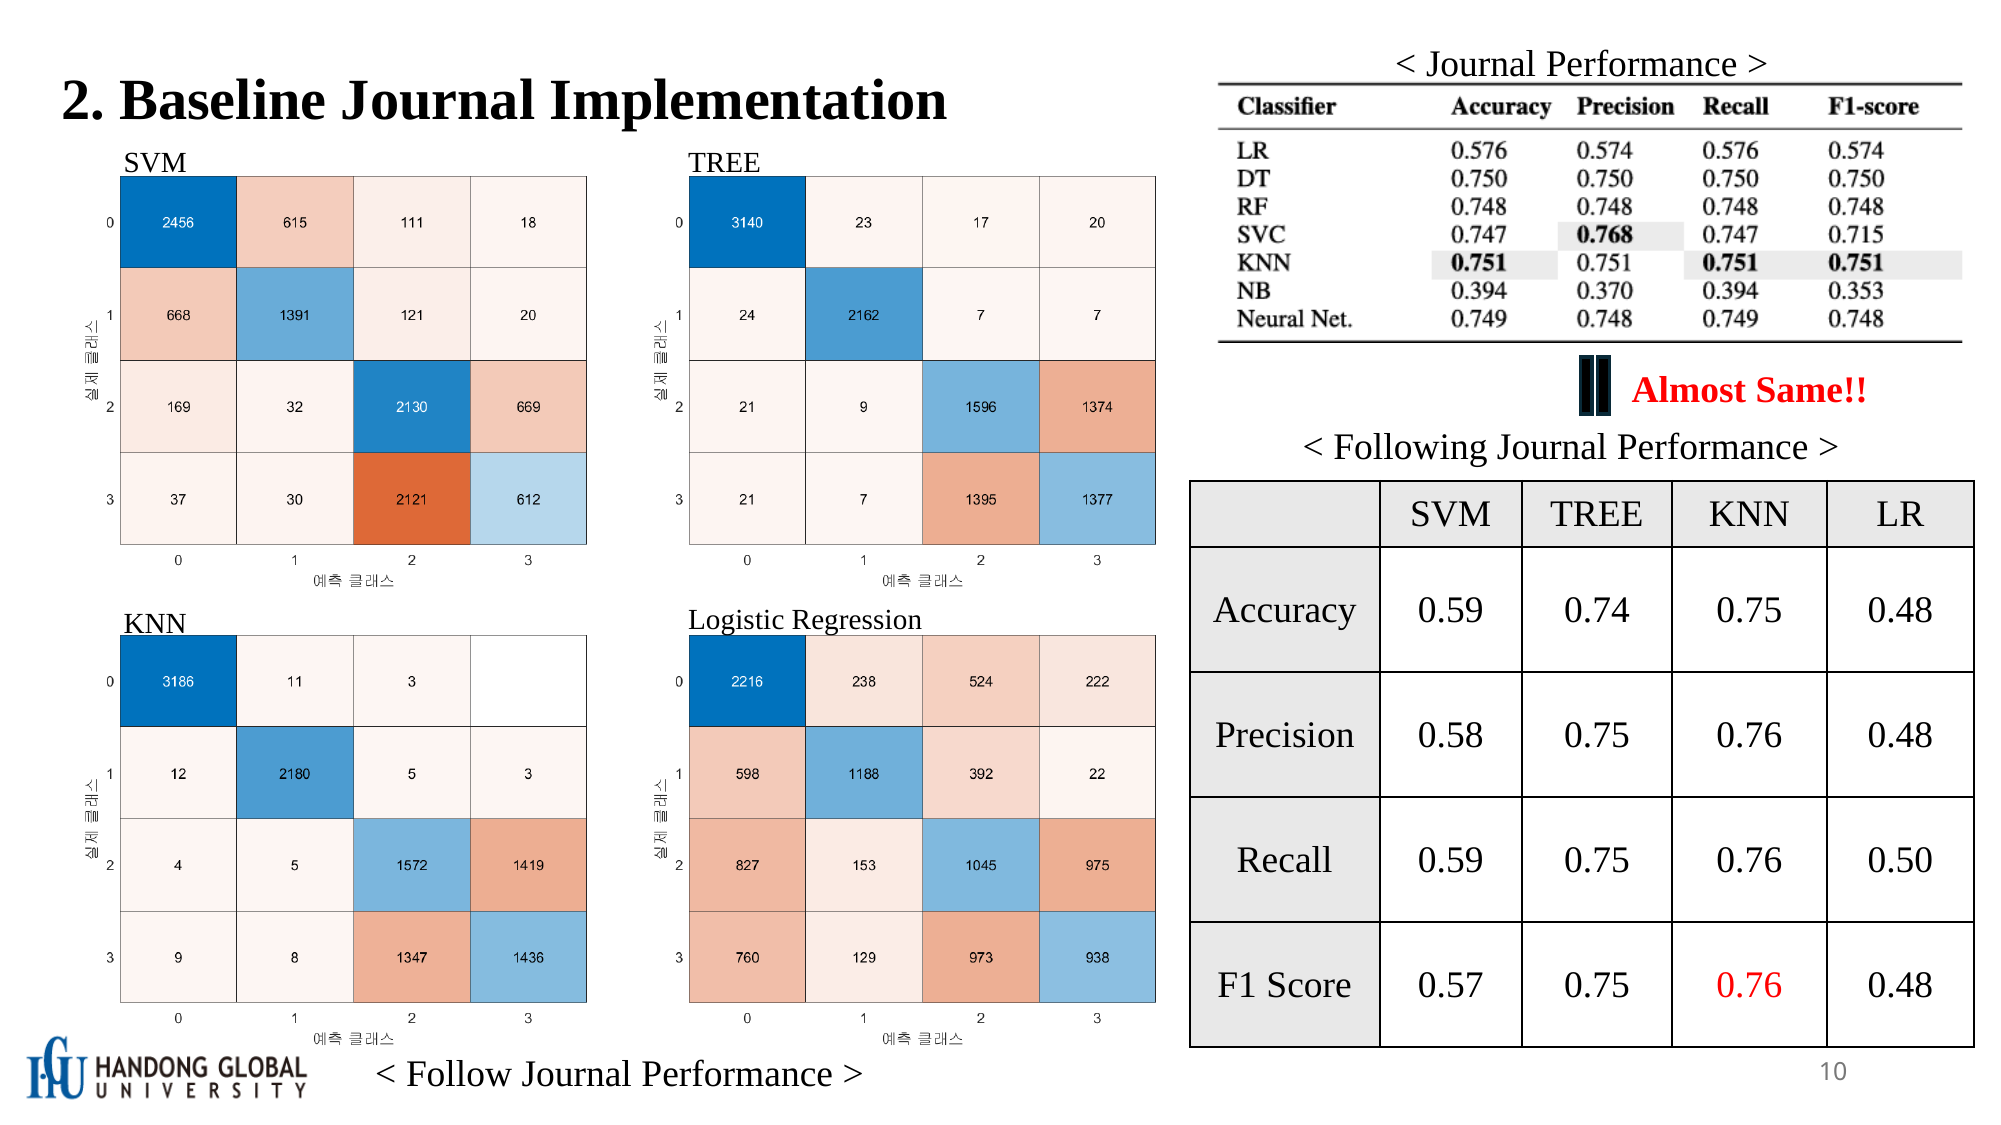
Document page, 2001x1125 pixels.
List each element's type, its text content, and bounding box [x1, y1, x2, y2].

table_cell 0.57 [1381, 923, 1521, 1046]
table_cell 0.48 [1828, 548, 1973, 671]
table_cell 0.74 [1523, 548, 1671, 671]
table_cell Accuracy [1191, 548, 1379, 671]
slide_number 10 [1412, 1048, 1863, 1103]
table_cell 0.75 [1523, 798, 1671, 921]
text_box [652, 135, 1158, 589]
table_cell 0.59 [1381, 548, 1521, 671]
text_box < Journal Performance > [1082, 31, 2000, 92]
table_cell 0.75 [1523, 923, 1671, 1046]
table_cell 0.48 [1828, 923, 1973, 1046]
table_cell 0.48 [1828, 673, 1973, 796]
table_header LR [1828, 482, 1973, 546]
table_header TREE [1523, 482, 1671, 546]
table_cell 0.76 [1673, 673, 1826, 796]
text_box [82, 596, 589, 1048]
table_header [1191, 482, 1379, 546]
table_cell 0.59 [1381, 798, 1521, 921]
table_header SVM [1381, 482, 1521, 546]
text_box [82, 135, 589, 589]
table_cell Recall [1191, 798, 1379, 921]
picture [13, 1035, 311, 1119]
table_header KNN [1673, 482, 1826, 546]
text_box < Following Journal Performance > [1158, 415, 2000, 475]
text_box Almost Same!! [1543, 357, 1957, 418]
table_cell 0.75 [1523, 673, 1671, 796]
text_box < Follow Journal Performance > [311, 1041, 1120, 1102]
table_cell 0.76 [1673, 923, 1826, 1046]
picture [1214, 71, 1972, 344]
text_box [652, 592, 1158, 1048]
table_cell 0.76 [1673, 798, 1826, 921]
text_box 2. Baseline Journal Implementation [46, 53, 1094, 139]
table_cell Precision [1191, 673, 1379, 796]
table_cell 0.58 [1381, 673, 1521, 796]
table_cell F1 Score [1191, 923, 1379, 1046]
table_cell 0.50 [1828, 798, 1973, 921]
table_cell 0.75 [1673, 548, 1826, 671]
